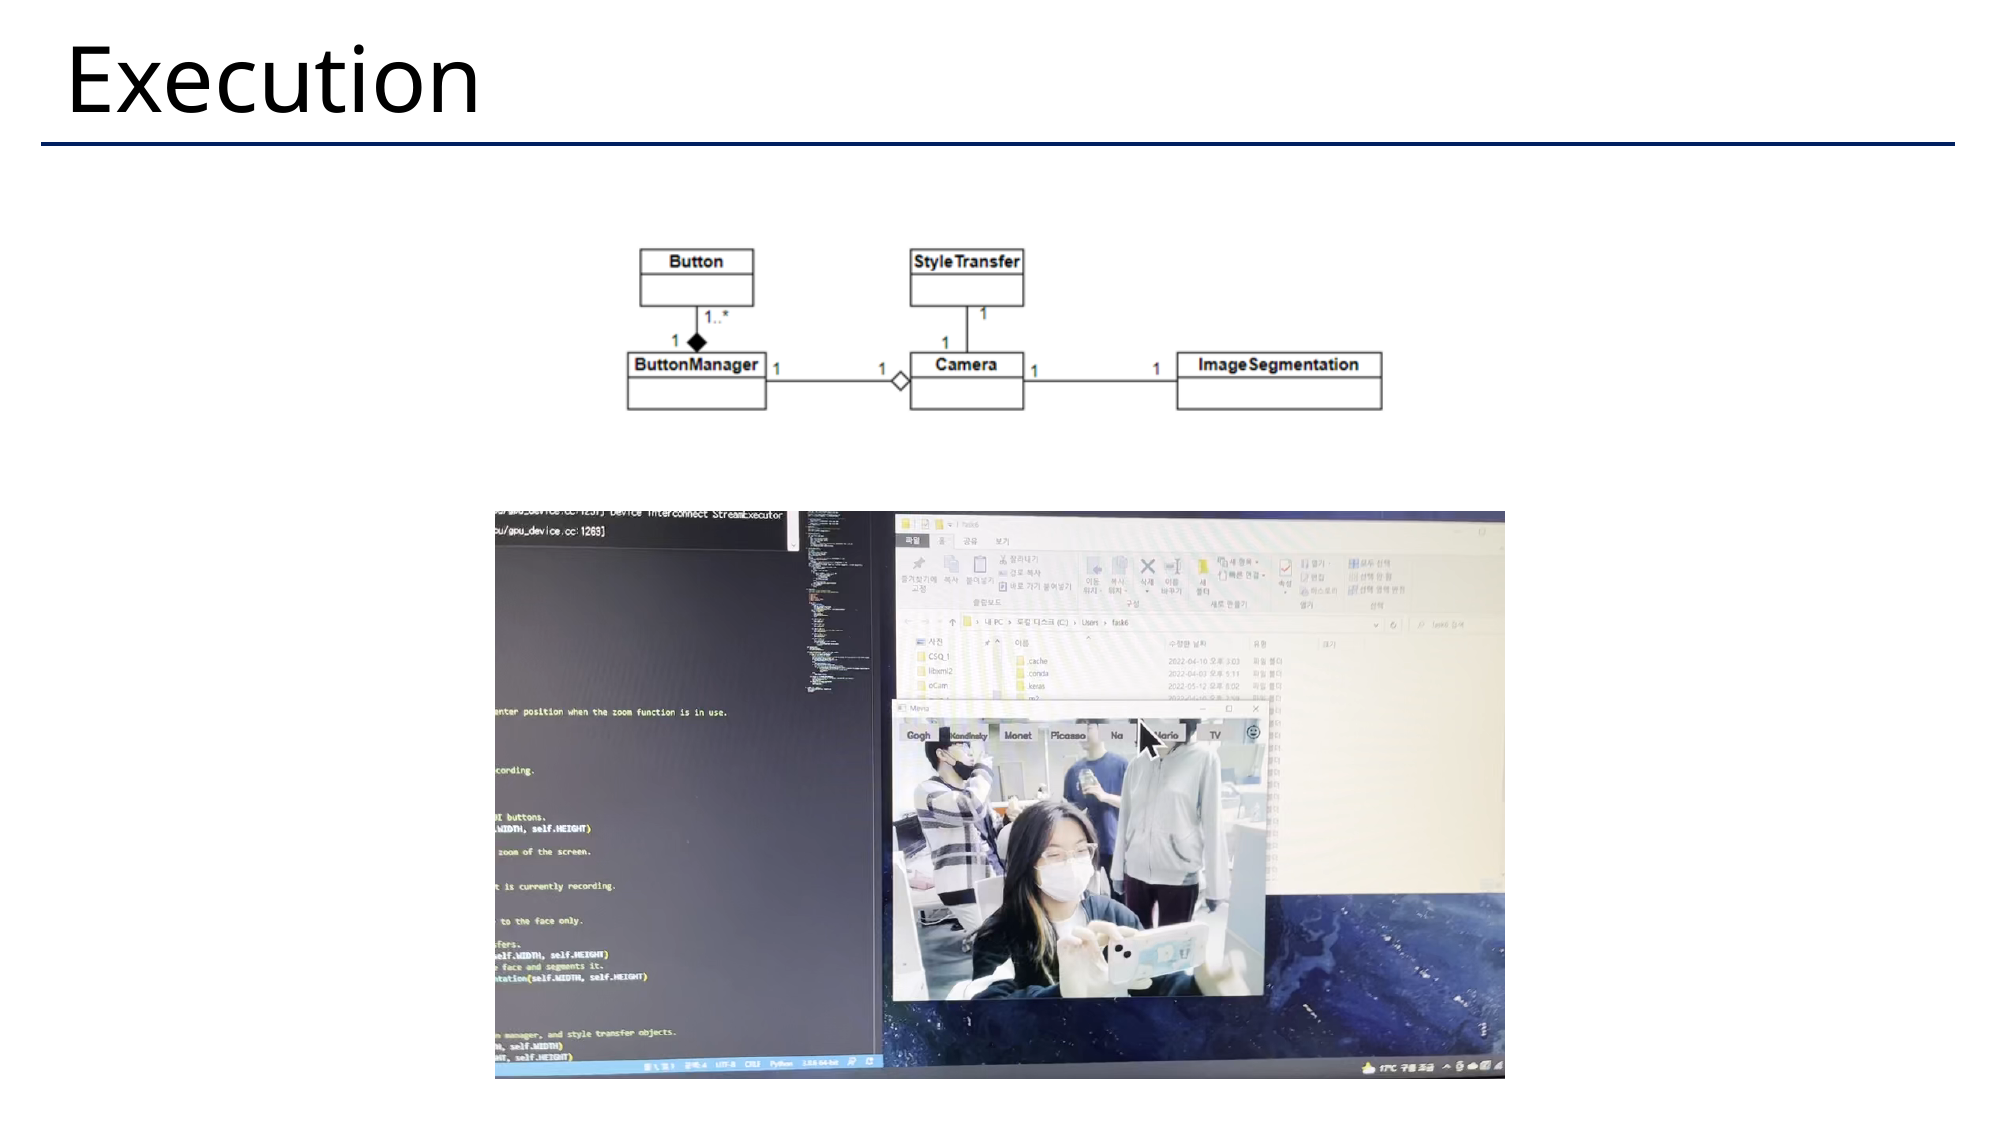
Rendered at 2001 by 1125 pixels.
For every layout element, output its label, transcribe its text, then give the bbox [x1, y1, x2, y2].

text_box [494, 510, 1505, 1080]
picture [575, 210, 1425, 444]
title Execution [49, 22, 1956, 144]
